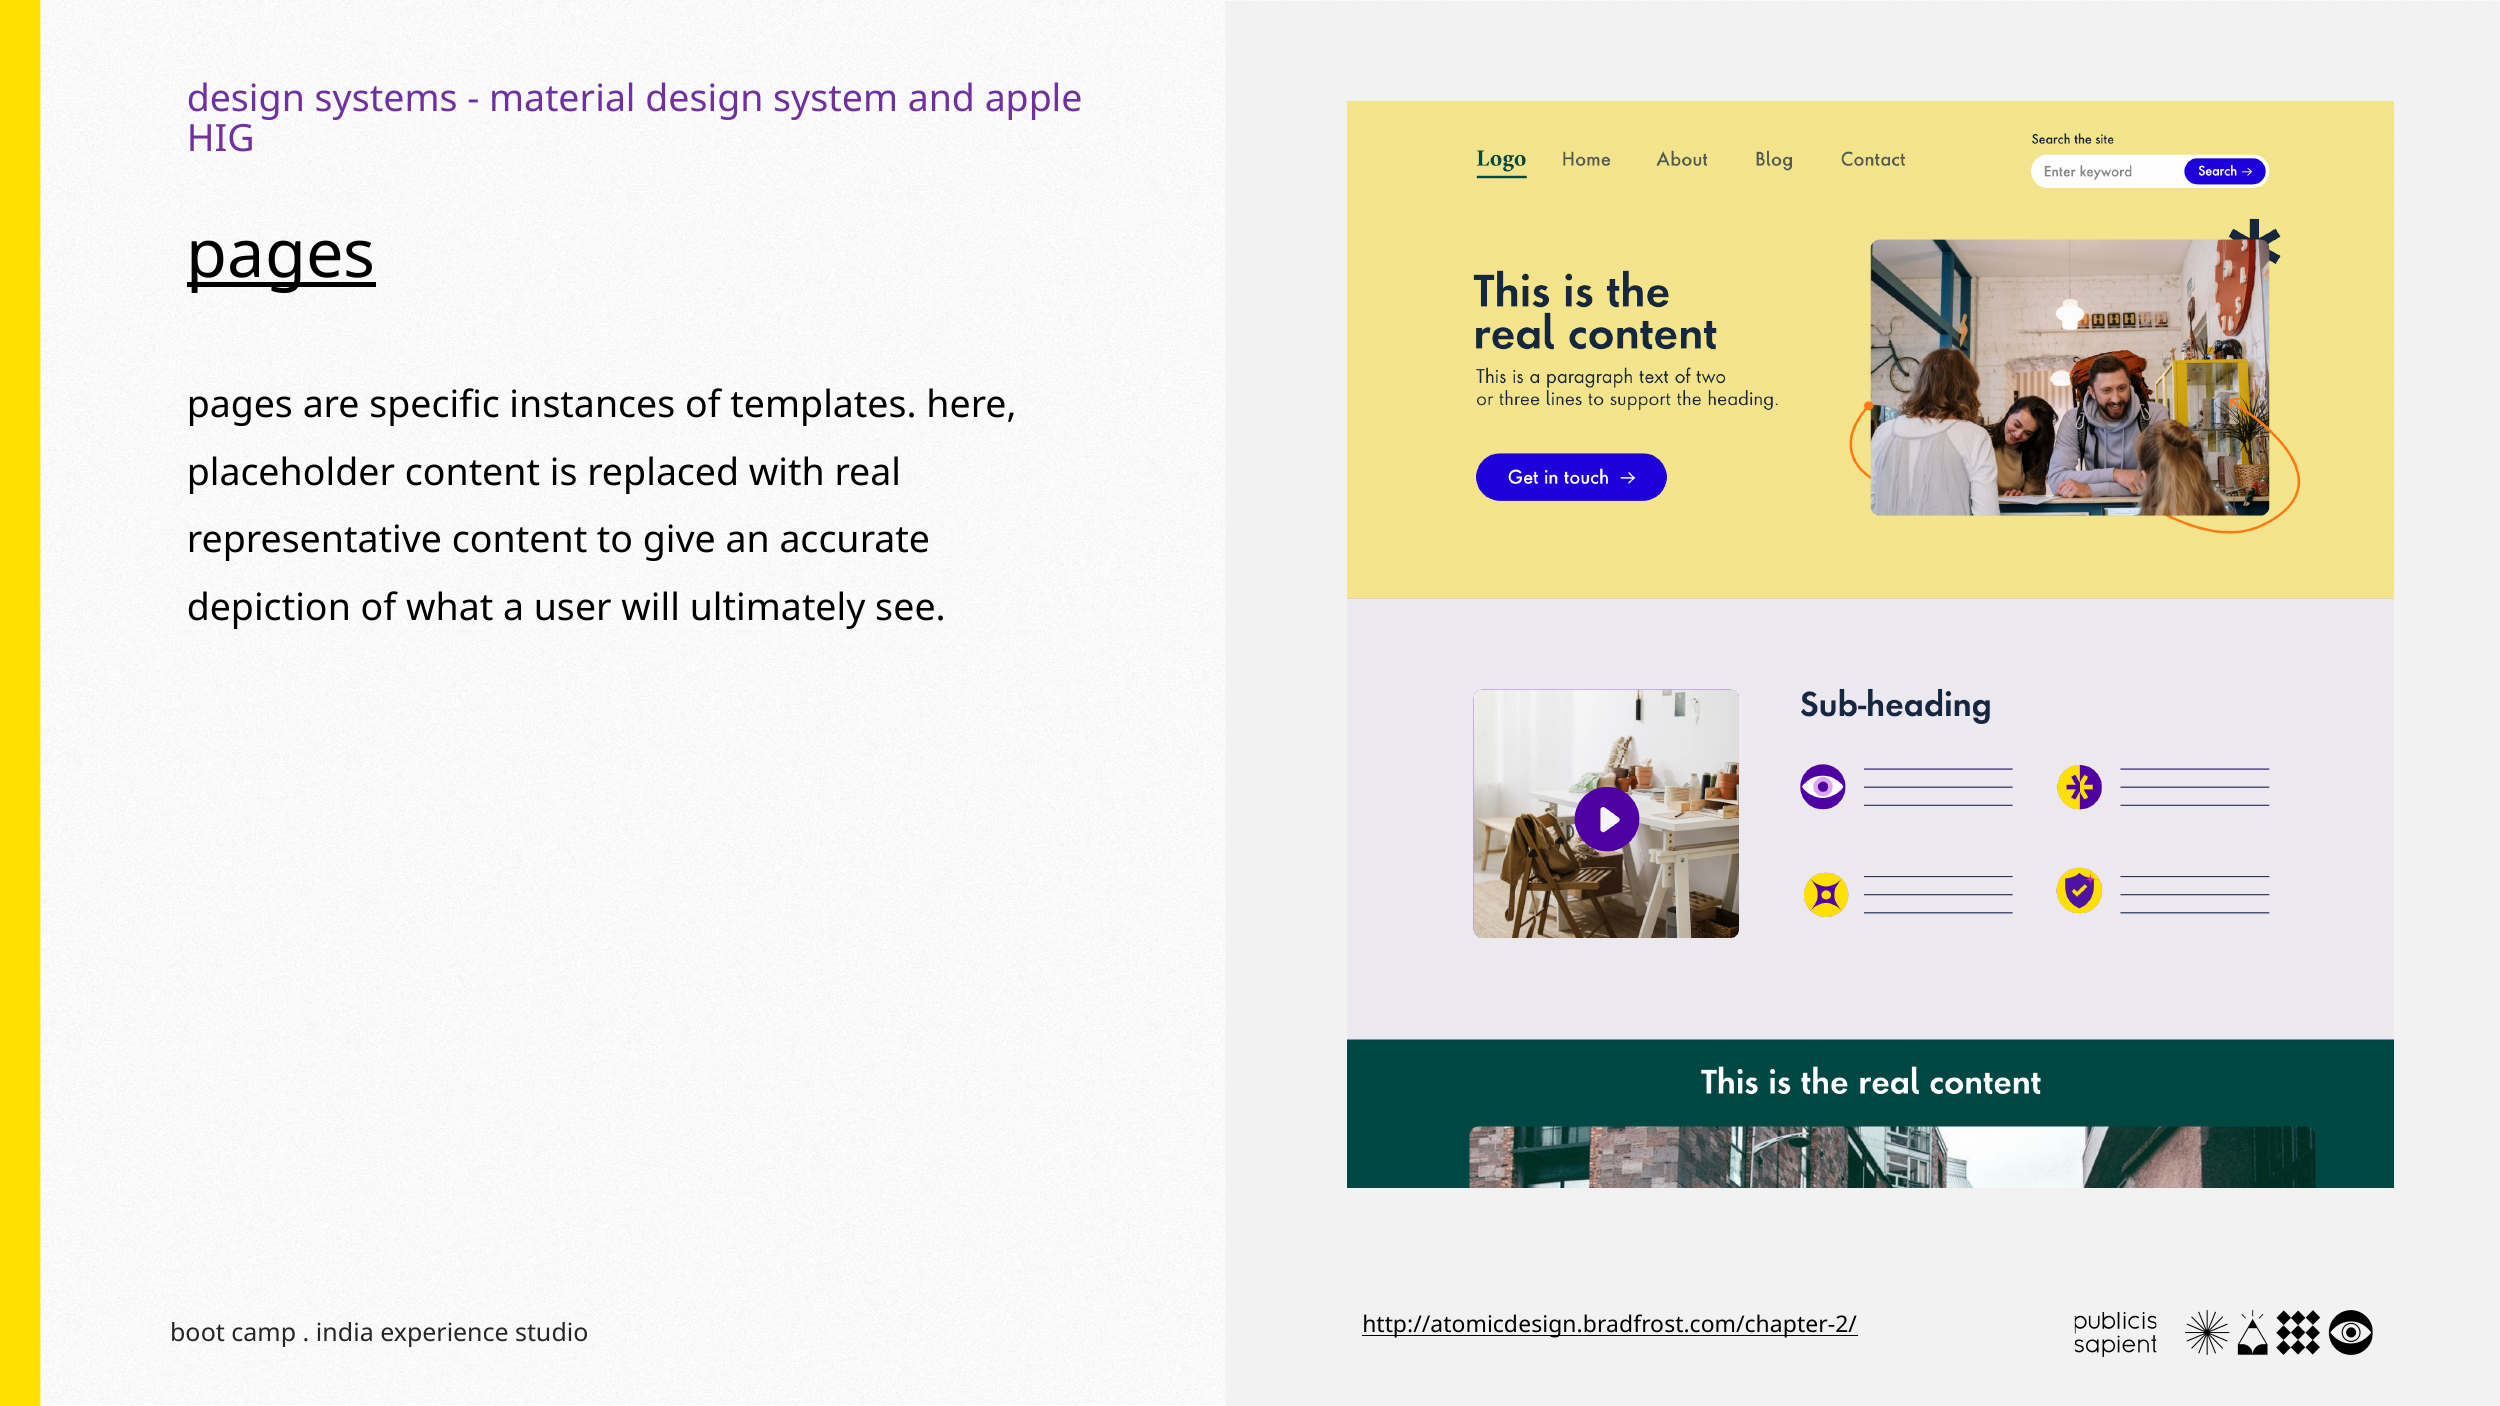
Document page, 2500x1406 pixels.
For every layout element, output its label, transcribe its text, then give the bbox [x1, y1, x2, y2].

text_box pages [171, 212, 1347, 321]
picture [1347, 101, 2394, 1188]
text_box http://atomicdesign.bradfrost.com/chapter-2/ [1347, 1302, 1916, 1349]
text_box pages are specific instances of templates. here, placeholder content is replaced with real representative content to give an accurate depiction of what a user will ultimately see. [171, 350, 1084, 810]
list design systems - material design system and apple HIG [171, 71, 1173, 132]
